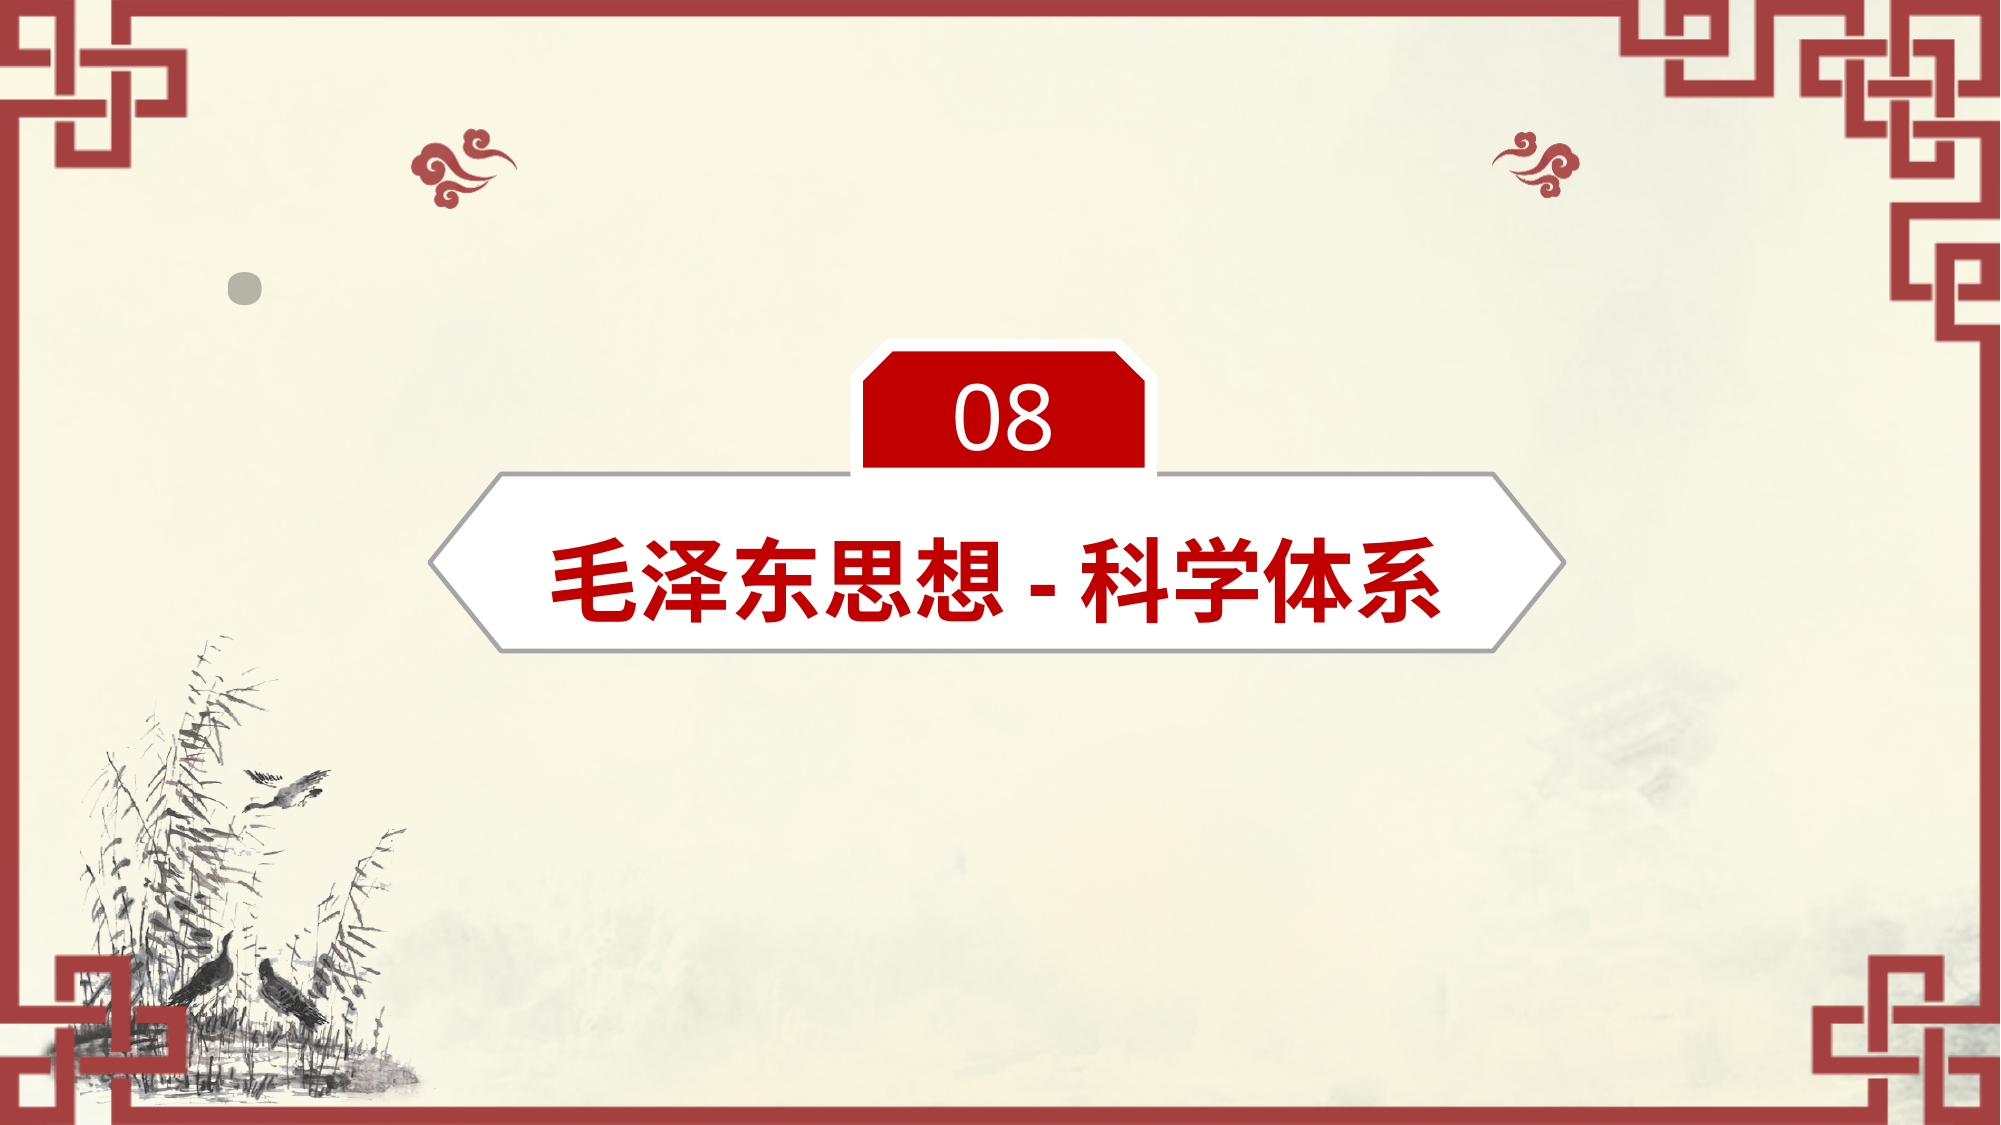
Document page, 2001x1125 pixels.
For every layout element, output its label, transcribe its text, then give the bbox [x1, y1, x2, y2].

text_box 毛泽东思想-科学体系 [429, 473, 1565, 651]
text_box · [201, 152, 289, 407]
text_box 08 [856, 345, 1151, 474]
